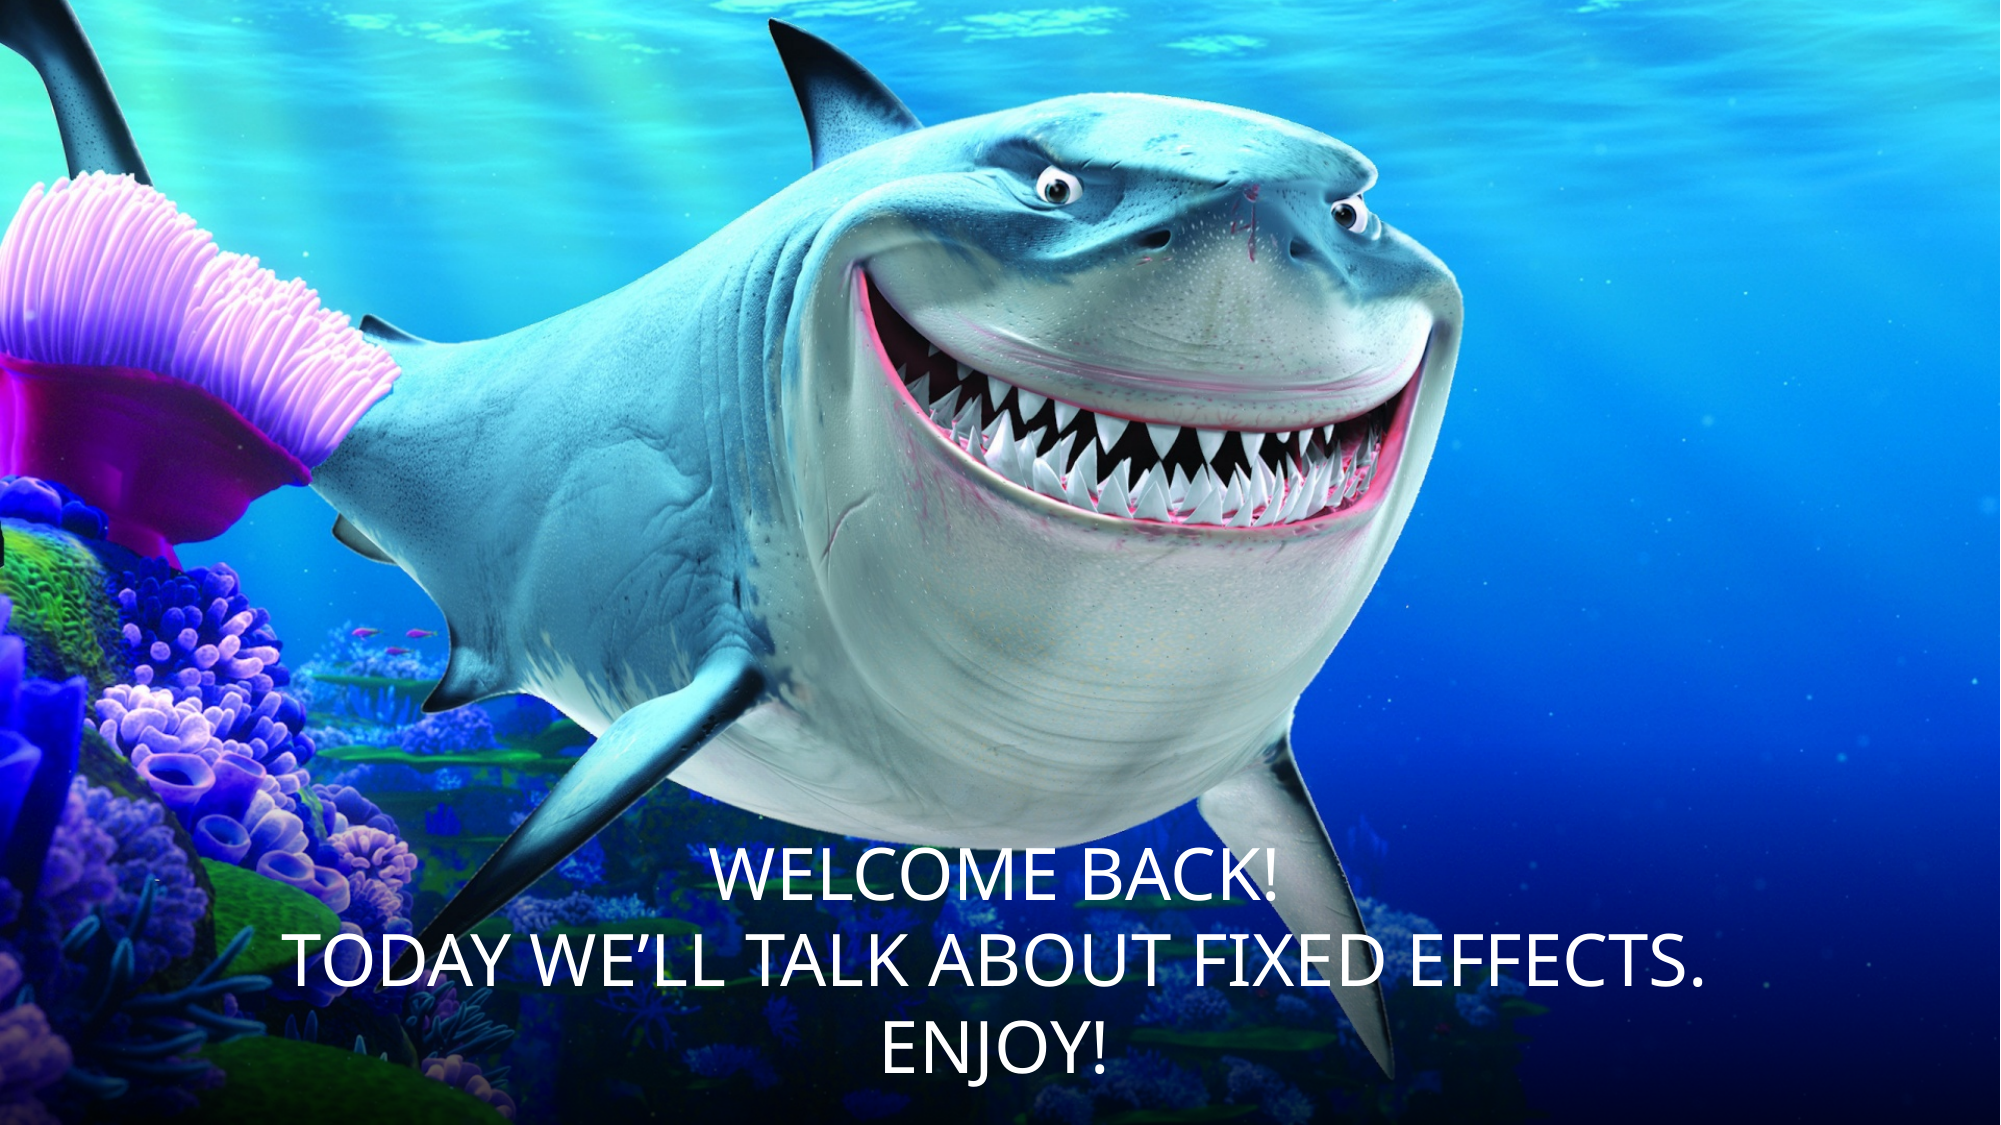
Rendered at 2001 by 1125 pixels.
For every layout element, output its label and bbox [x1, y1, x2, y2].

list [0, 0, 2000, 1125]
